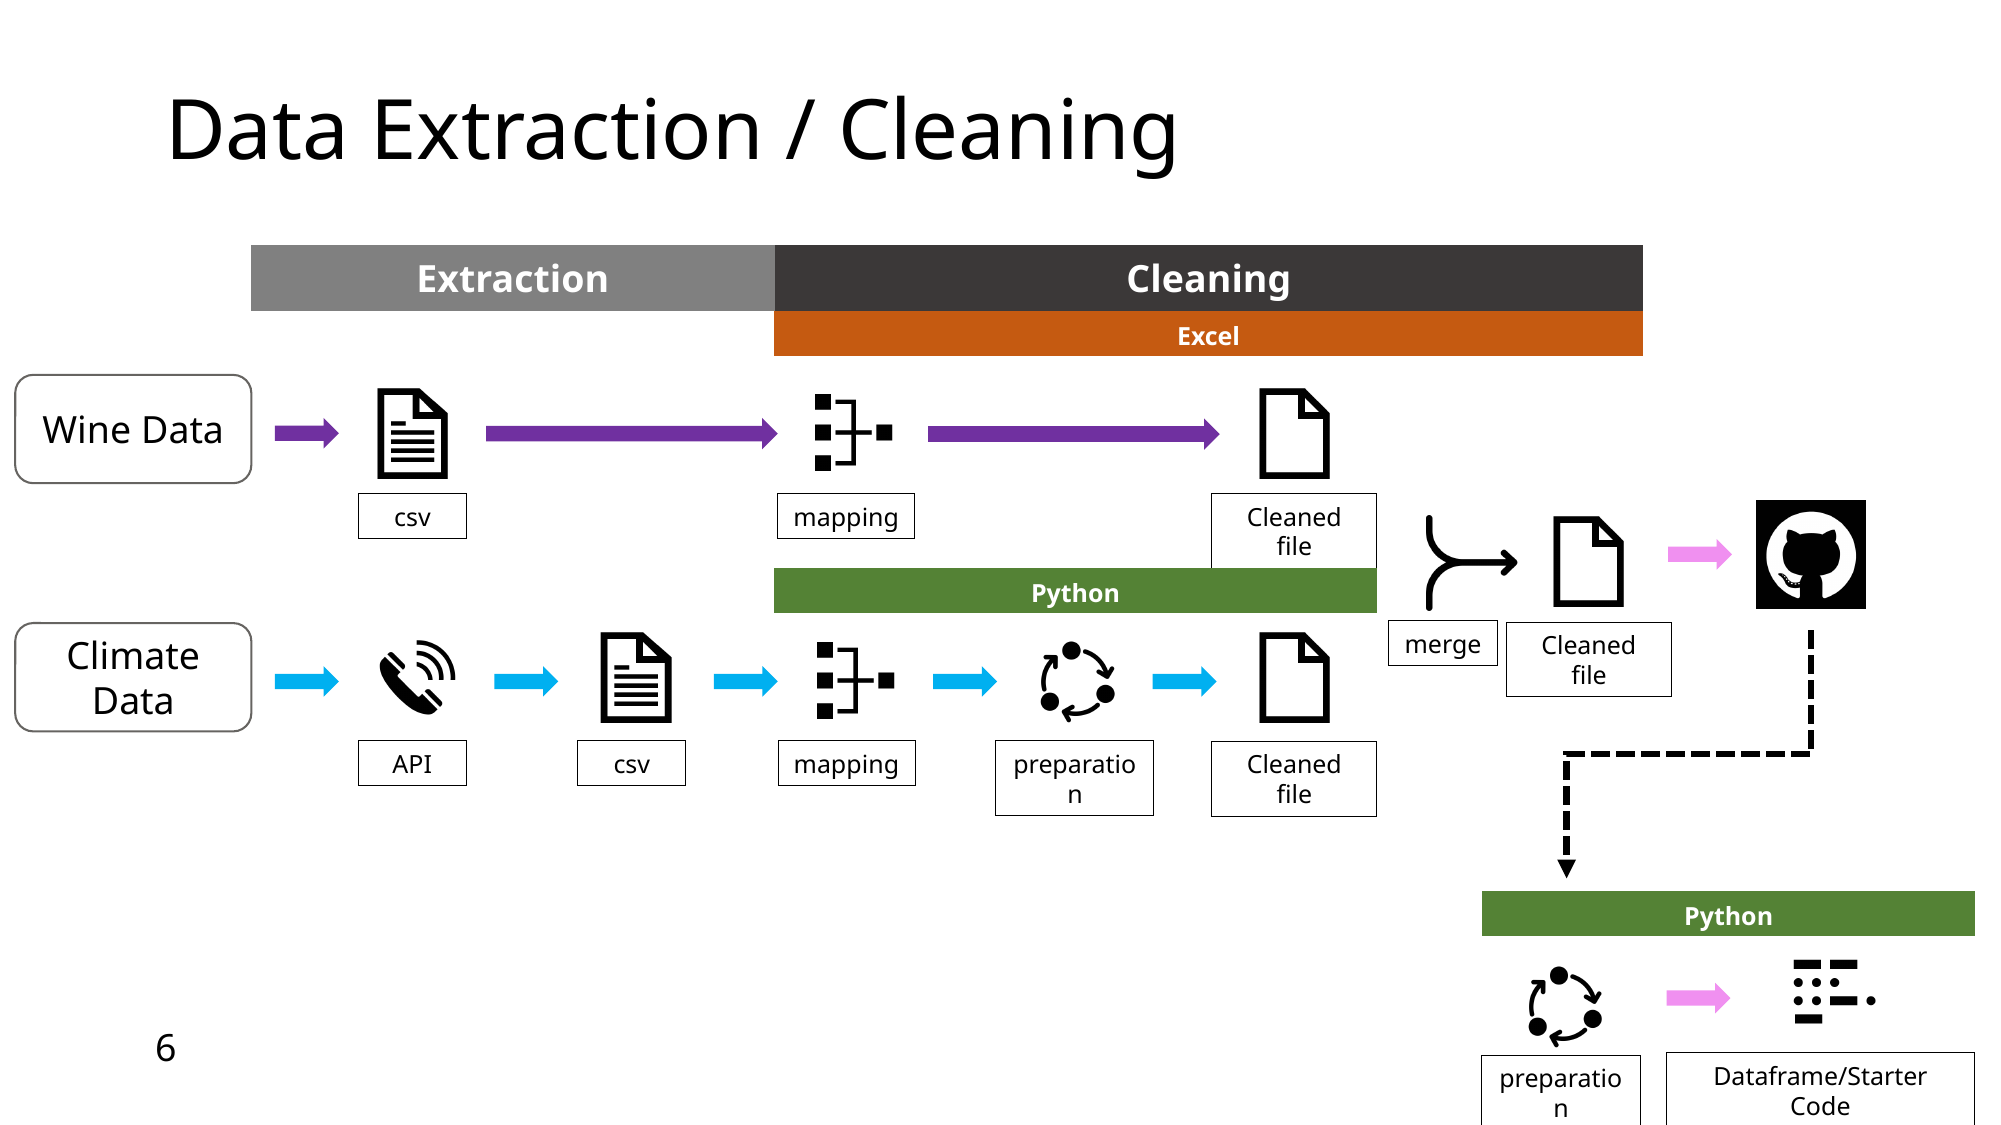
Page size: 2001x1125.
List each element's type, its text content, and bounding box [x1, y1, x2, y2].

text_box Wine Data [14, 373, 253, 485]
table_header Python [1482, 891, 1975, 936]
picture [1393, 484, 1643, 640]
text_box [273, 415, 341, 452]
text_box 6 [140, 1016, 244, 1066]
text_box [1665, 980, 1732, 1016]
picture [799, 379, 908, 488]
text_box [1666, 536, 1734, 573]
text_box [927, 415, 1222, 453]
picture [1240, 623, 1349, 732]
text_box csv [577, 740, 686, 786]
text_box [1151, 663, 1219, 700]
picture [581, 623, 691, 732]
picture [362, 623, 471, 732]
picture [358, 379, 467, 488]
text_box Dataframe/Starter Code [1666, 1052, 1975, 1125]
text_box [493, 663, 560, 700]
text_box merge [1388, 620, 1498, 666]
table_header Cleaning [775, 245, 1643, 311]
text_box [712, 663, 780, 700]
text_box Climate Data [14, 621, 253, 733]
text_box [932, 663, 999, 700]
picture [1240, 379, 1349, 488]
picture [1508, 952, 1617, 1061]
table_header Extraction [251, 245, 775, 311]
text_box Data Extraction / Cleaning [150, 59, 1850, 185]
text_box preparation [995, 740, 1154, 816]
text_box [485, 415, 780, 452]
text_box mapping [778, 740, 916, 786]
table_header Excel [774, 311, 1643, 356]
picture [1780, 937, 1889, 1046]
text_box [1564, 632, 1813, 877]
text_box [273, 663, 341, 700]
picture [1020, 627, 1130, 736]
text_box Cleaned file [1211, 493, 1377, 568]
text_box csv [358, 493, 467, 539]
table_header Python [774, 568, 1377, 613]
picture [801, 627, 910, 736]
picture [1756, 500, 1866, 609]
text_box mapping [777, 493, 915, 539]
text_box Cleaned file [1211, 741, 1377, 817]
text_box preparation [1481, 1055, 1641, 1125]
text_box Cleaned file [1506, 622, 1672, 697]
text_box API [358, 740, 467, 786]
